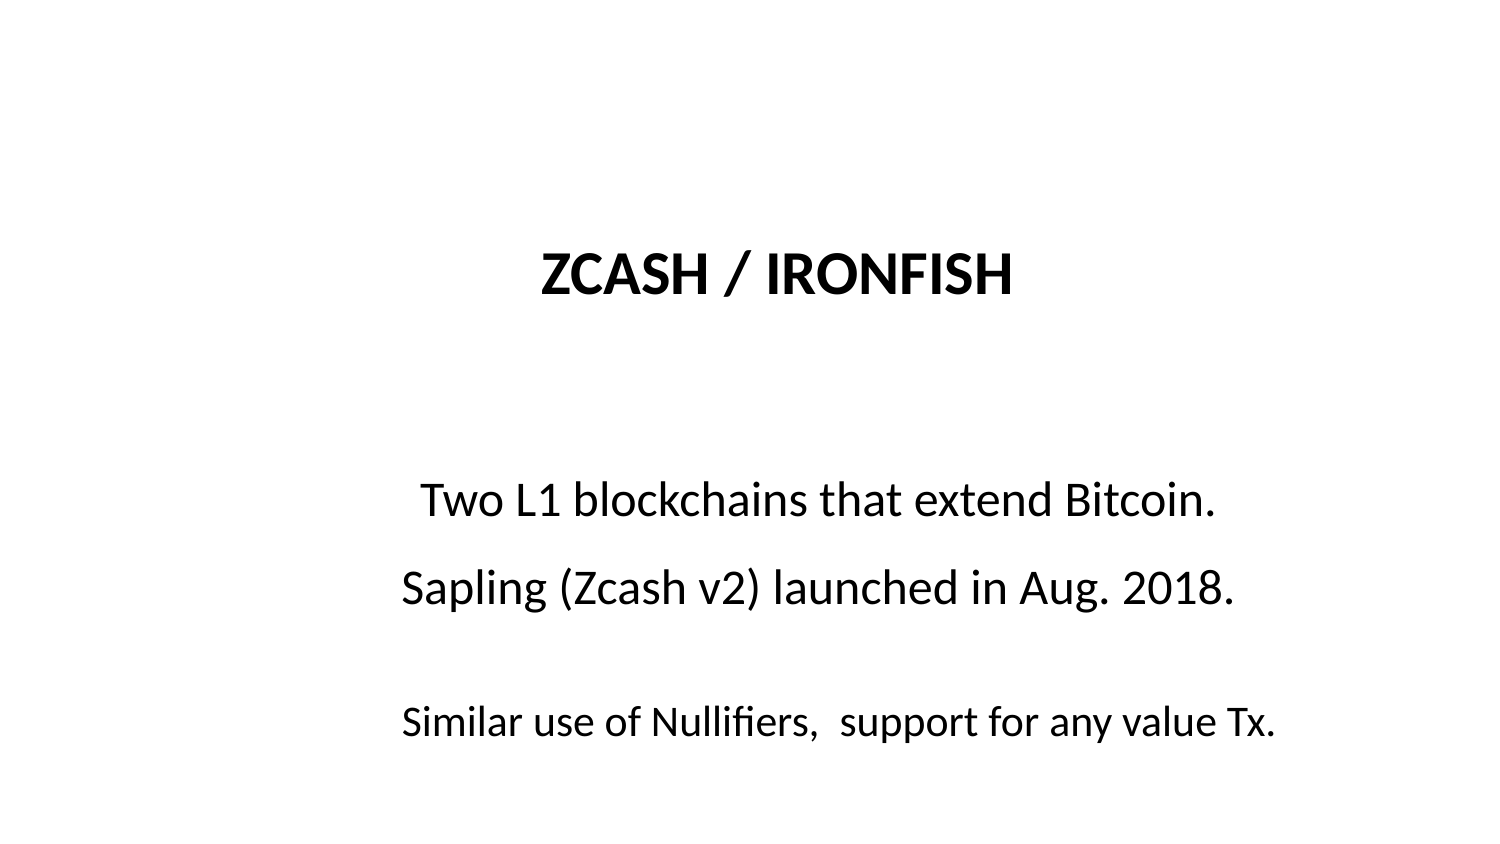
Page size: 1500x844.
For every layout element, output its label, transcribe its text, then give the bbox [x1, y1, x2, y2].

text_box Similar use of Nullifiers, support for any value Tx. [387, 685, 1302, 753]
title Zcash / IronFISH [253, 225, 1304, 393]
text_box Two L1 blockchains that extend Bitcoin. Sapling (Zcash v2) launched in Aug. 2018. [386, 458, 1251, 682]
